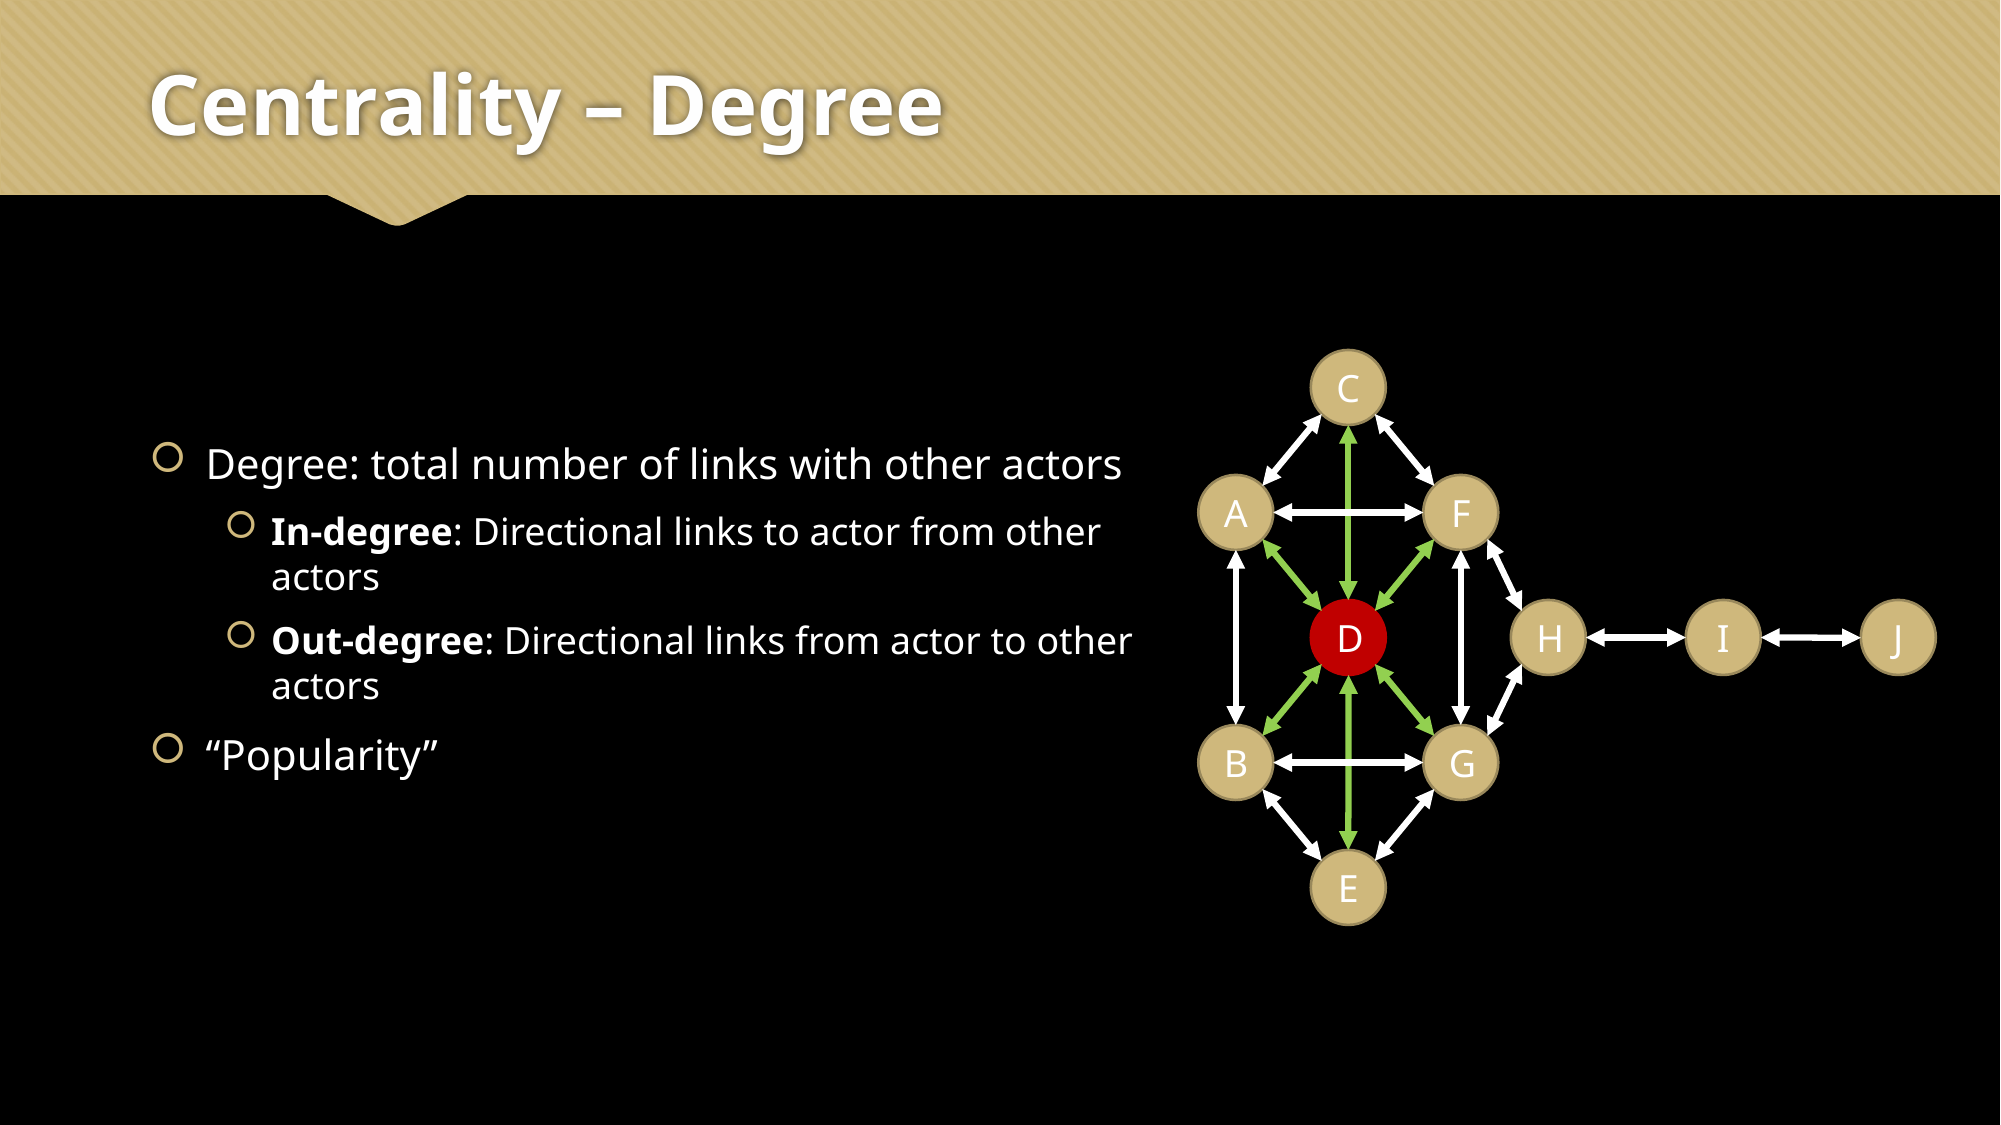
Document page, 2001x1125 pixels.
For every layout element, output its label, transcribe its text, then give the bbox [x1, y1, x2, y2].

title Centrality – Degree [132, 0, 1868, 160]
list Degree: total number of links with other actors In-degree: Directional links to actor from other actors Out-degree: Directional links from actor to other actors “Popularity” [134, 233, 1187, 983]
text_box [1198, 349, 1936, 926]
